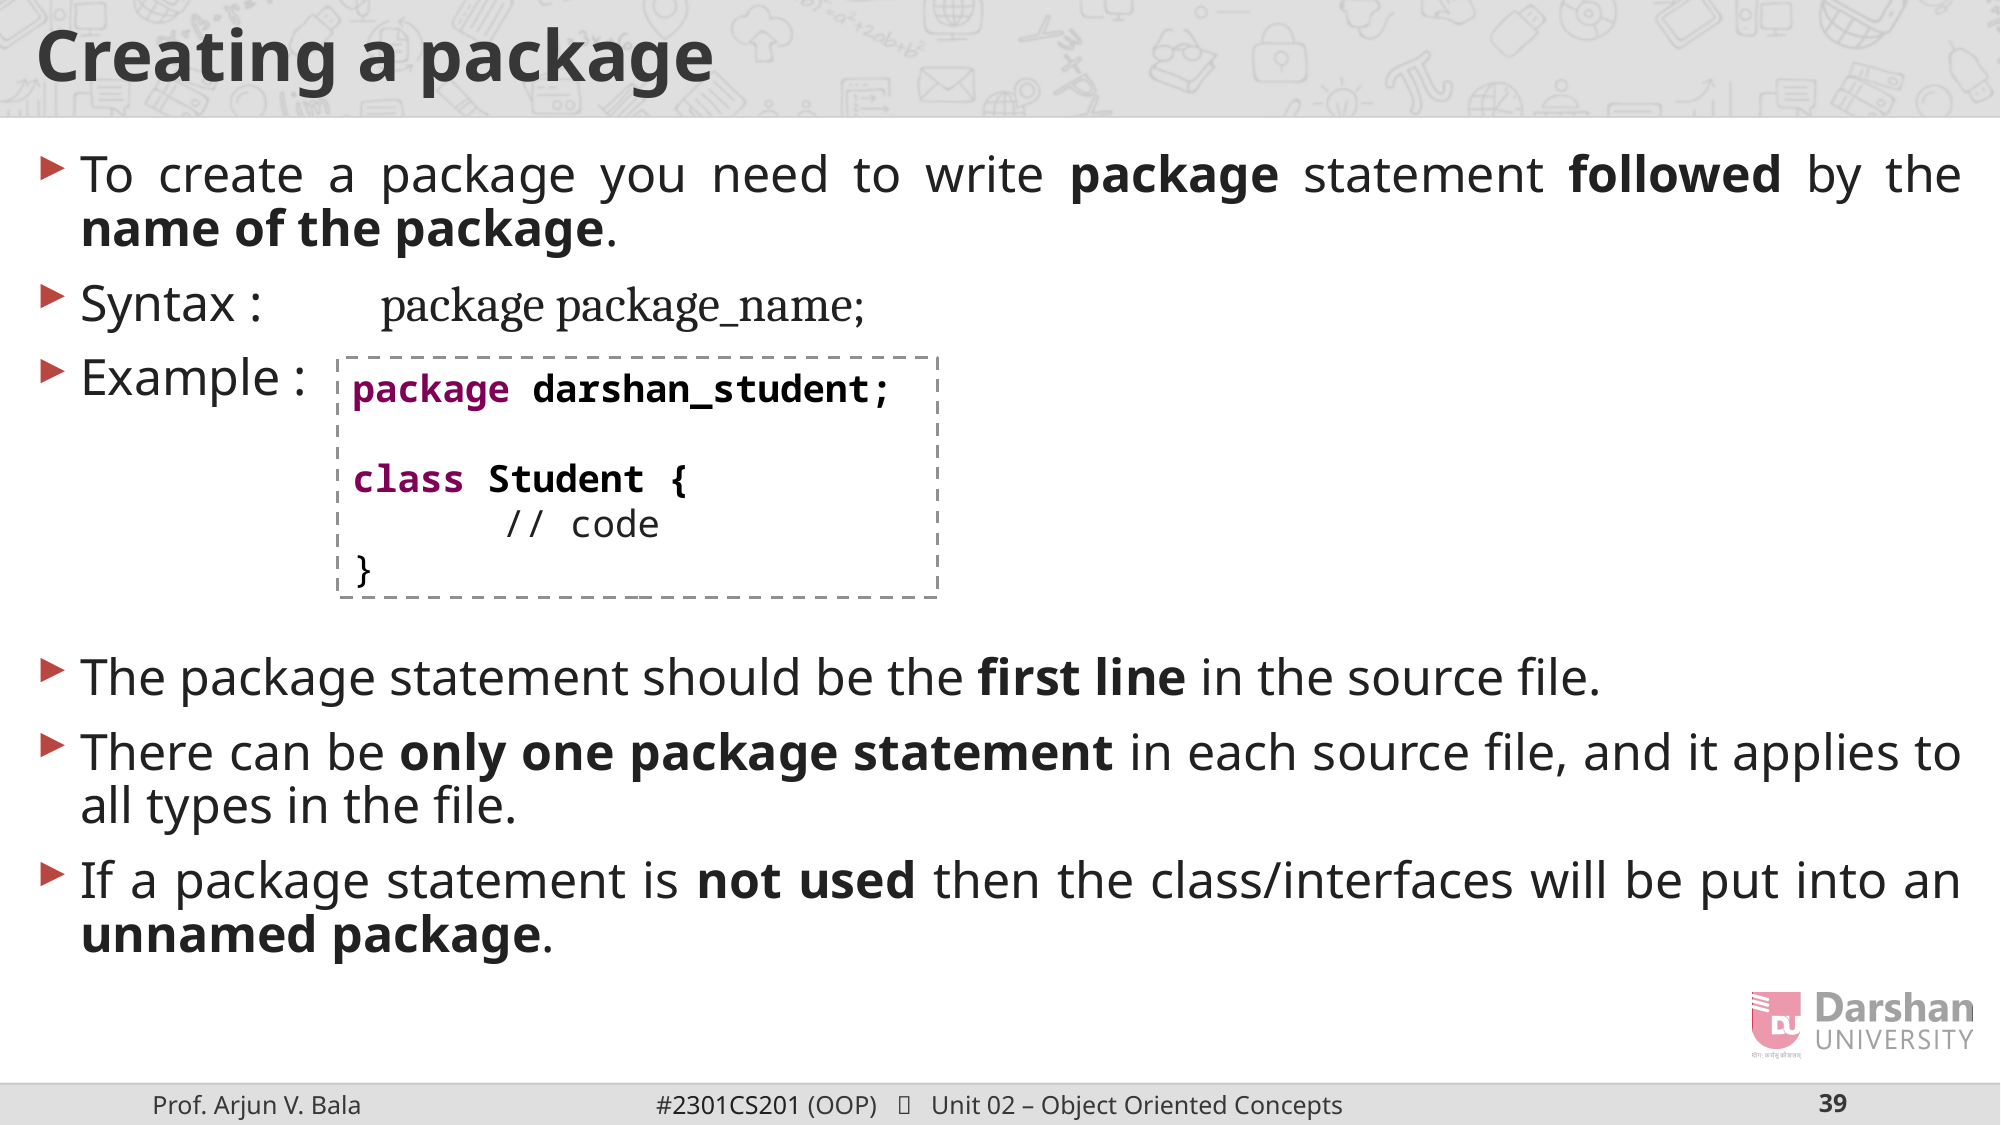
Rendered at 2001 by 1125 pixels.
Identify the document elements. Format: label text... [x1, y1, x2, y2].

list To create a package you need to write package statement followed by the name of the package. Syntax : package package_name; Example : The package statement should be the first line in the source file. There can be only one package statement in each source file, and it applies to all types in the file. If a package statement is not used then the class/interfaces will be put into an unnamed package. [21, 141, 1979, 1059]
title Creating a package [0, 0, 2000, 117]
text_box package darshan_student; class Student { // code } [337, 357, 938, 598]
